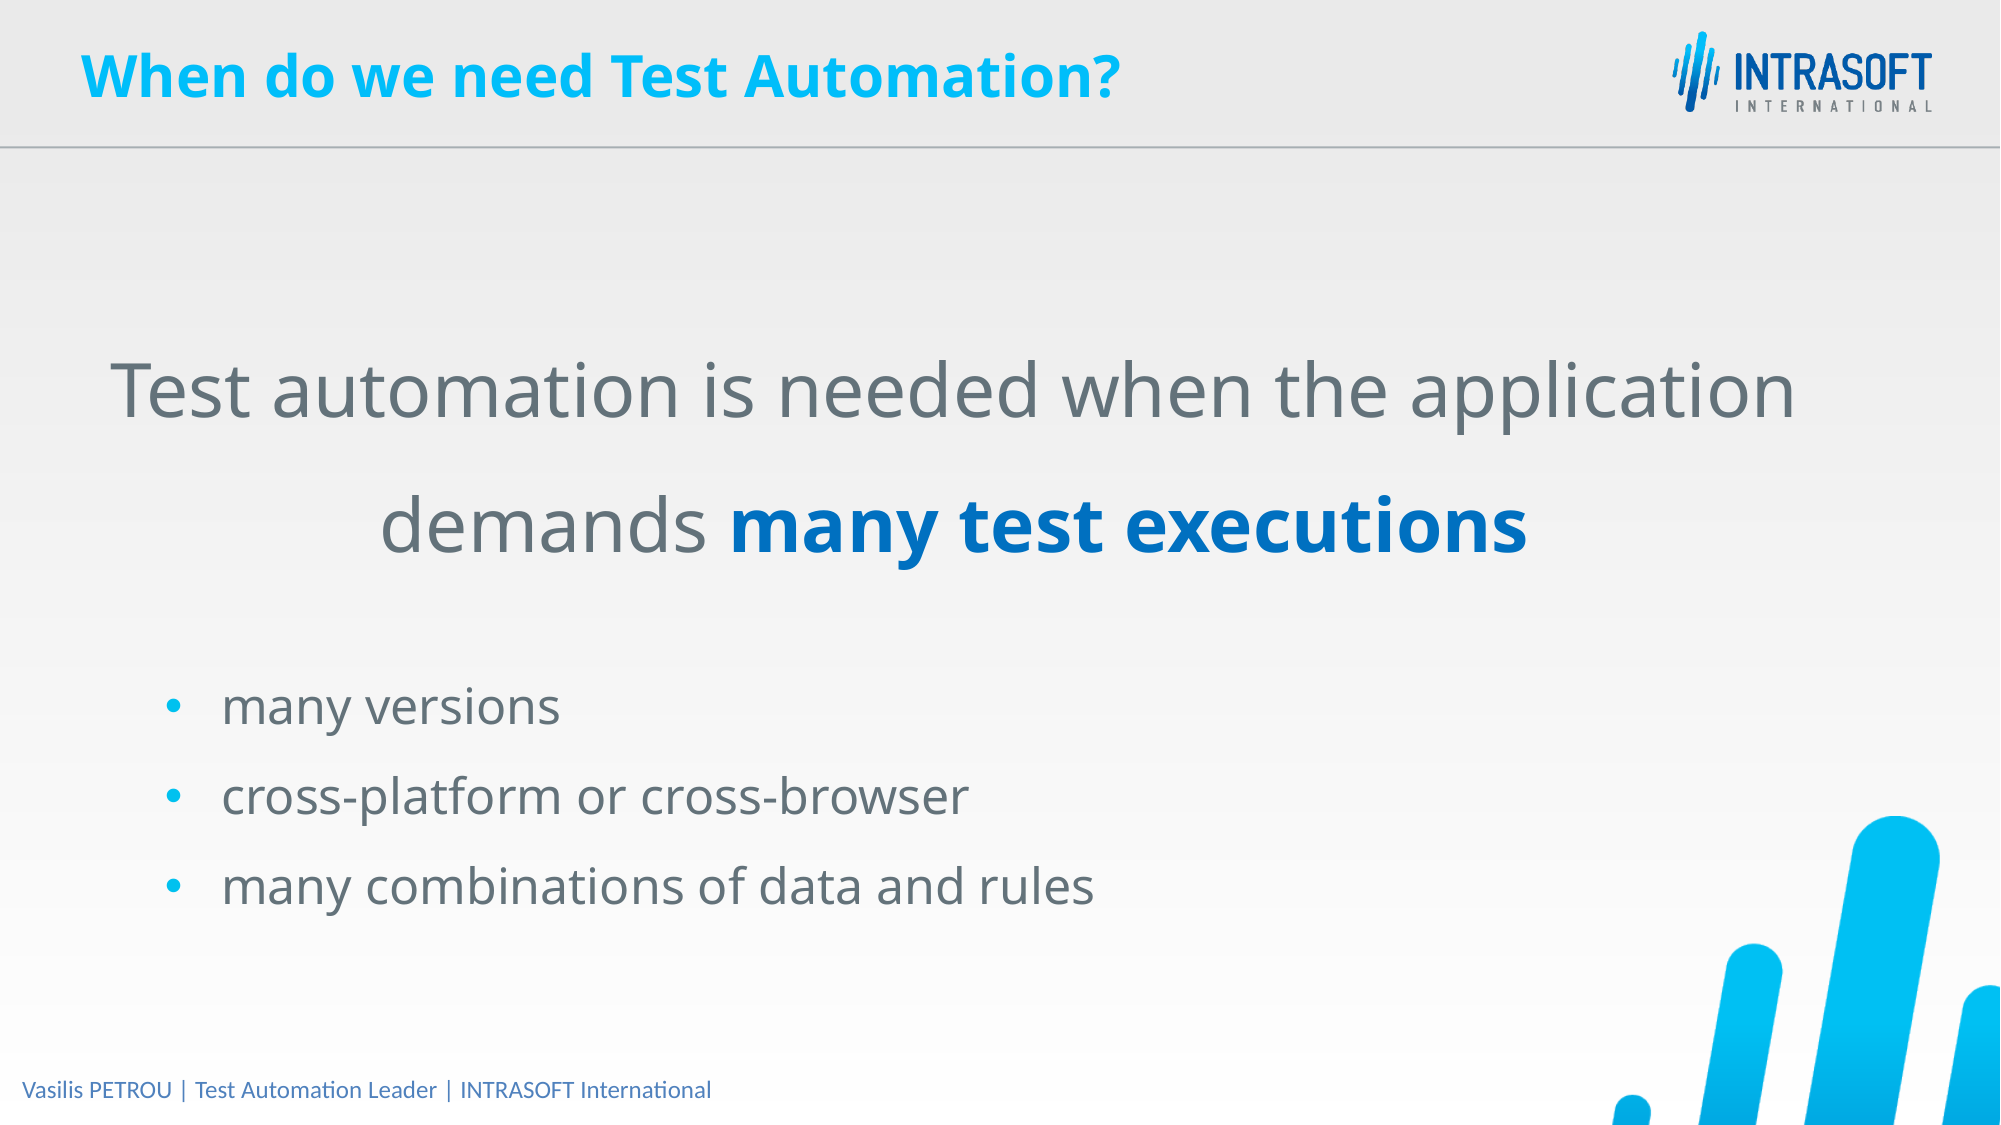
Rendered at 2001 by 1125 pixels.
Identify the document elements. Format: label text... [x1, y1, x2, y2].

picture [1587, 816, 1887, 1125]
text_box Test automation is needed when the application demands many test executions [70, 290, 1839, 576]
text_box Vasilis PETROU | Test Automation Leader | INTRASOFT International [7, 1058, 750, 1119]
picture [1894, 816, 2000, 1125]
text_box When do we need Test Automation? [66, 0, 1627, 149]
text_box many versions cross-platform or cross-browser many combinations of data and rules [150, 637, 1538, 923]
picture [1651, 24, 1953, 120]
